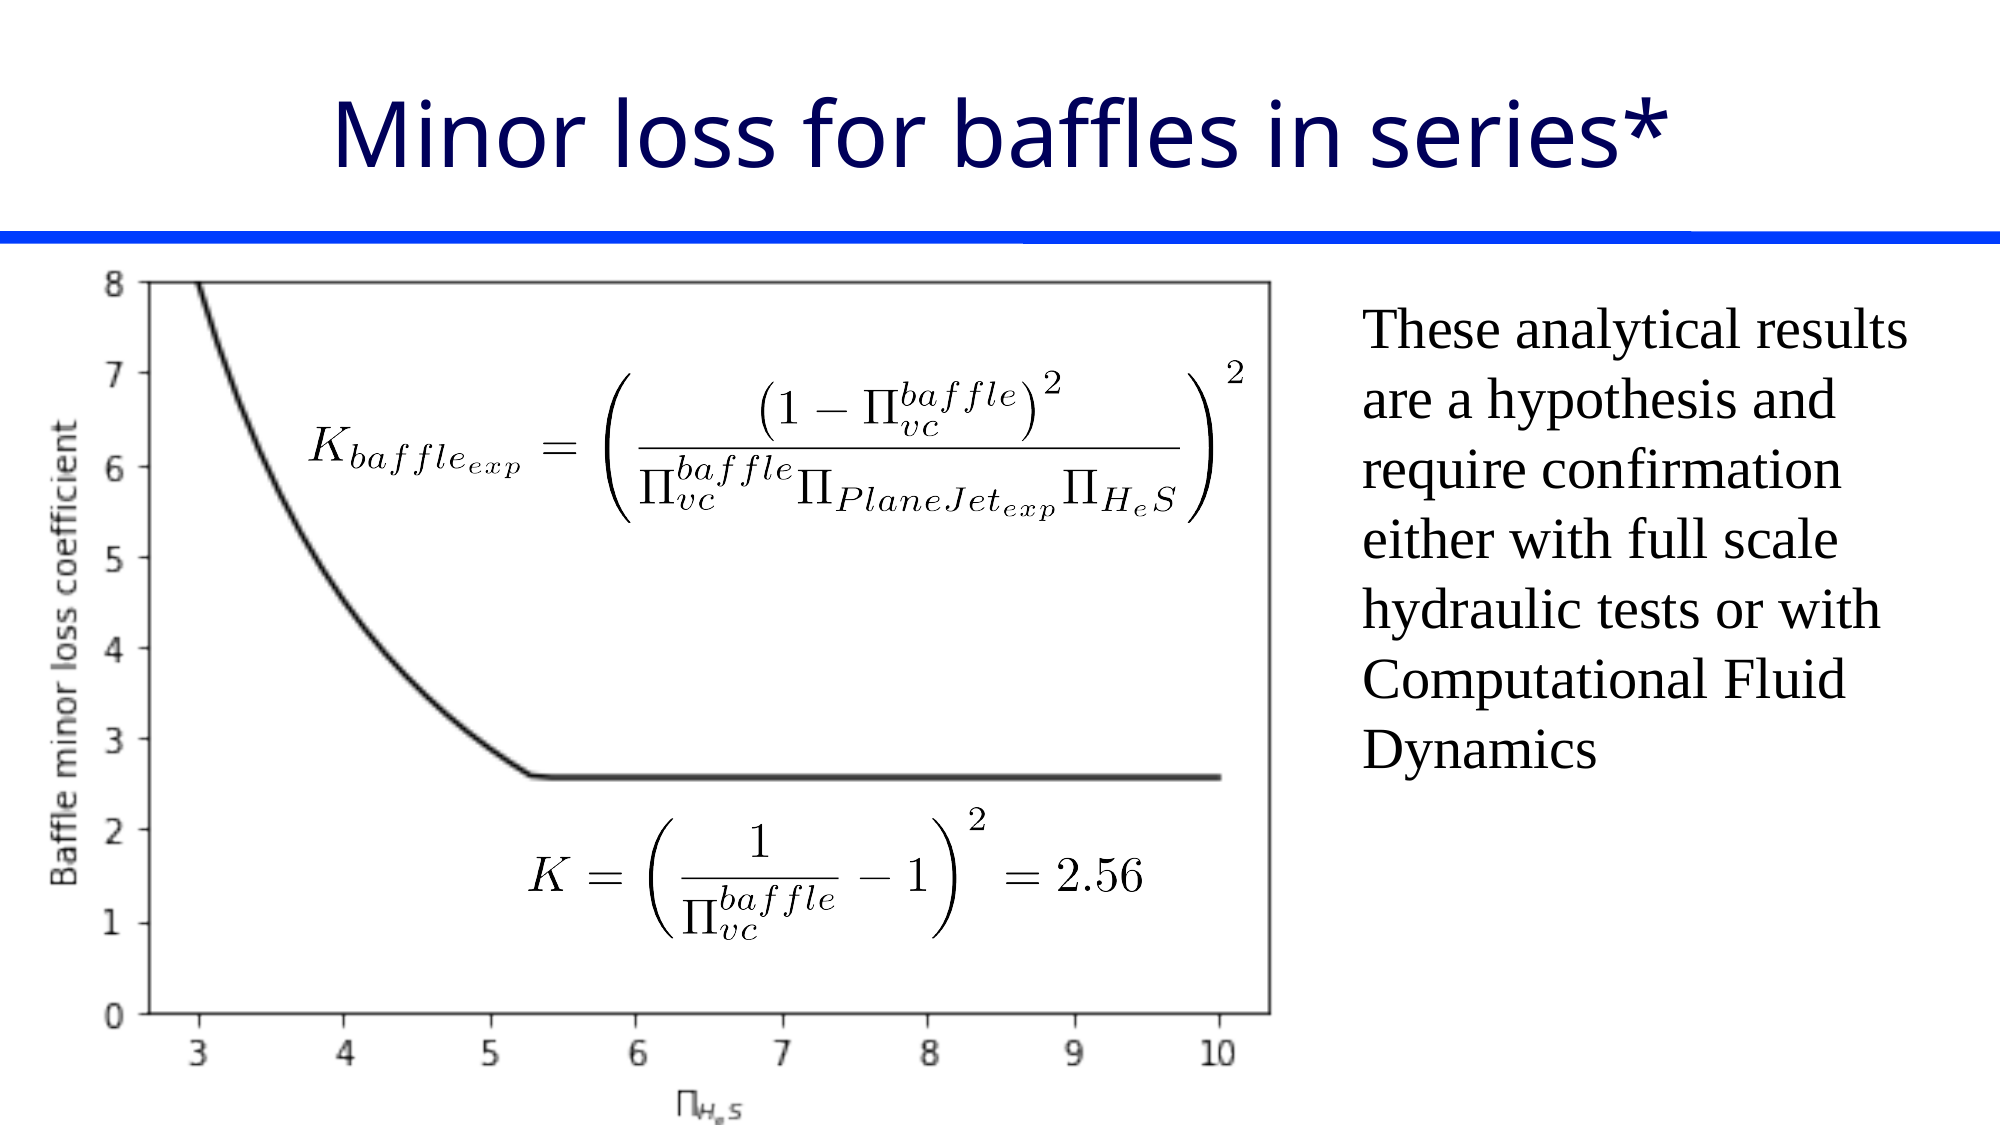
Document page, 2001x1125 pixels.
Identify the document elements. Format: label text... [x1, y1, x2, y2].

picture [31, 248, 1293, 1125]
title Minor loss for baffles in series* [75, 37, 1930, 225]
text_box These analytical results are a hypothesis and require confirmation either with full scale hydraulic tests or with Computational Fluid Dynamics [1347, 283, 1957, 788]
